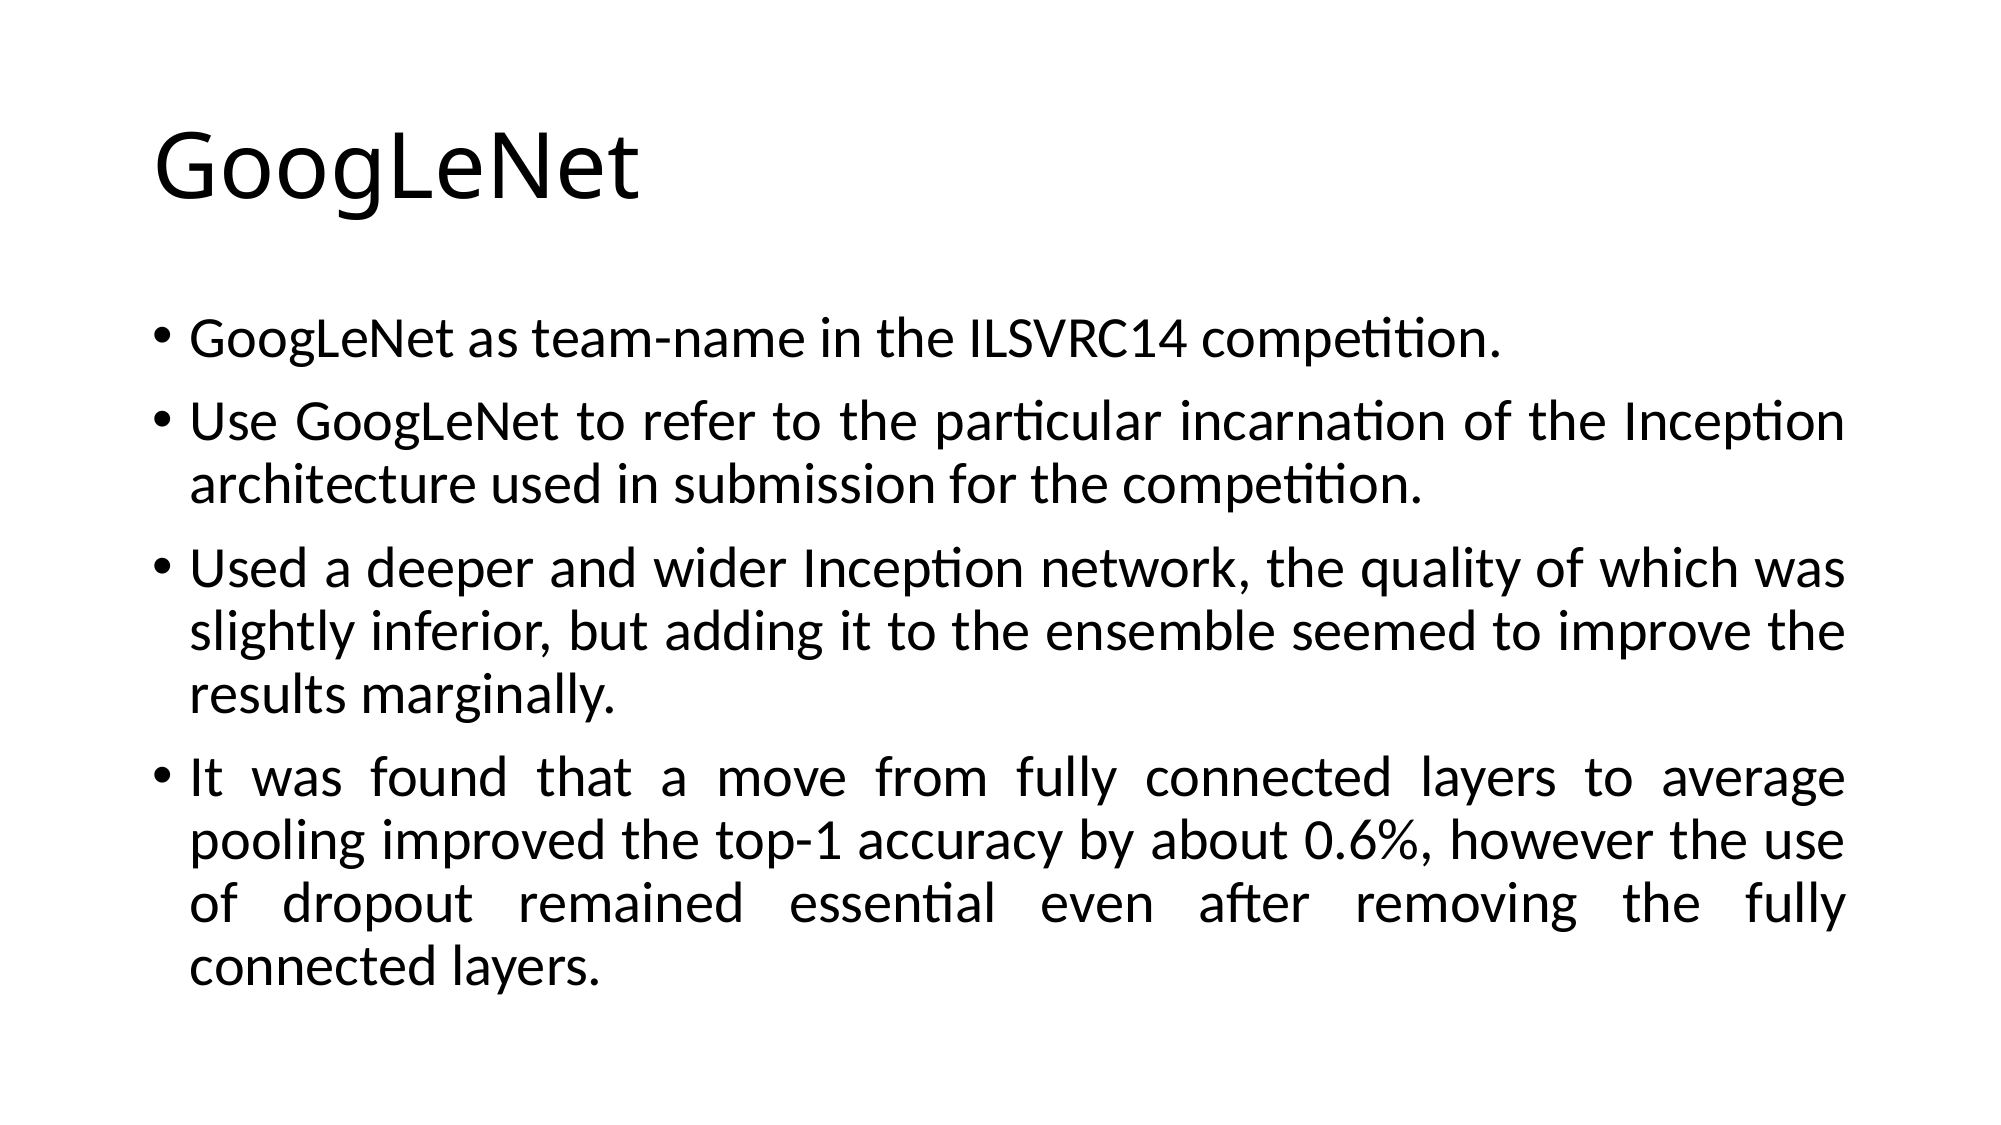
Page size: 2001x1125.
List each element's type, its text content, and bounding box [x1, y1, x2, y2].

title GoogLeNet [137, 59, 1863, 278]
list GoogLeNet as team-name in the ILSVRC14 competition. Use GoogLeNet to refer to the particular incarnation of the Inception architecture used in submission for the competition. Used a deeper and wider Inception network, the quality of which was slightly inferior, but adding it to the ensemble seemed to improve the results marginally. It was found that a move from fully connected layers to average pooling improved the top-1 accuracy by about 0.6%, however the use of dropout remained essential even after removing the fully connected layers. [137, 299, 1863, 1014]
